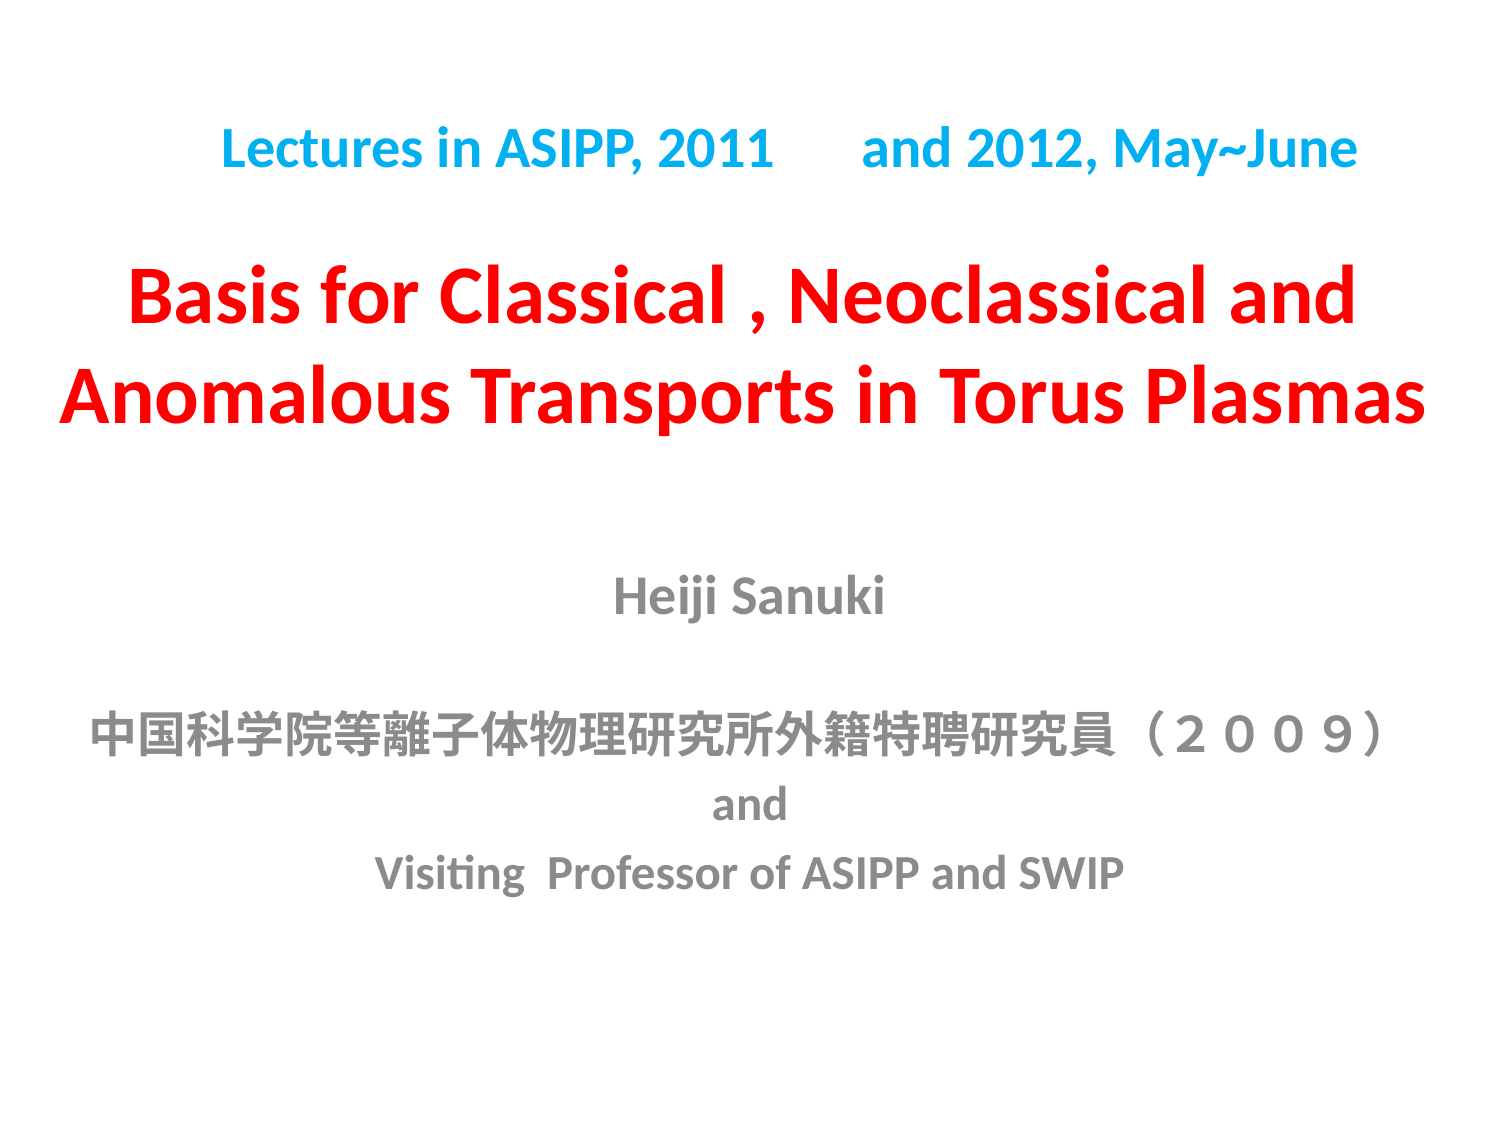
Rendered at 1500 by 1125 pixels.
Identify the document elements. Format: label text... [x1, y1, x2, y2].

text_box Lectures in ASIPP, 2011 and 2012, May~June [140, 101, 1388, 187]
subtitle Heiji Sanuki 中国科学院等離子体物理研究所外籍特聘研究員（２００９） and Visiting Professor of ASIPP and SWIP [0, 550, 1500, 917]
title Basis for Classical , Neoclassical and Anomalous Transports in Torus Plasmas [41, 219, 1447, 461]
